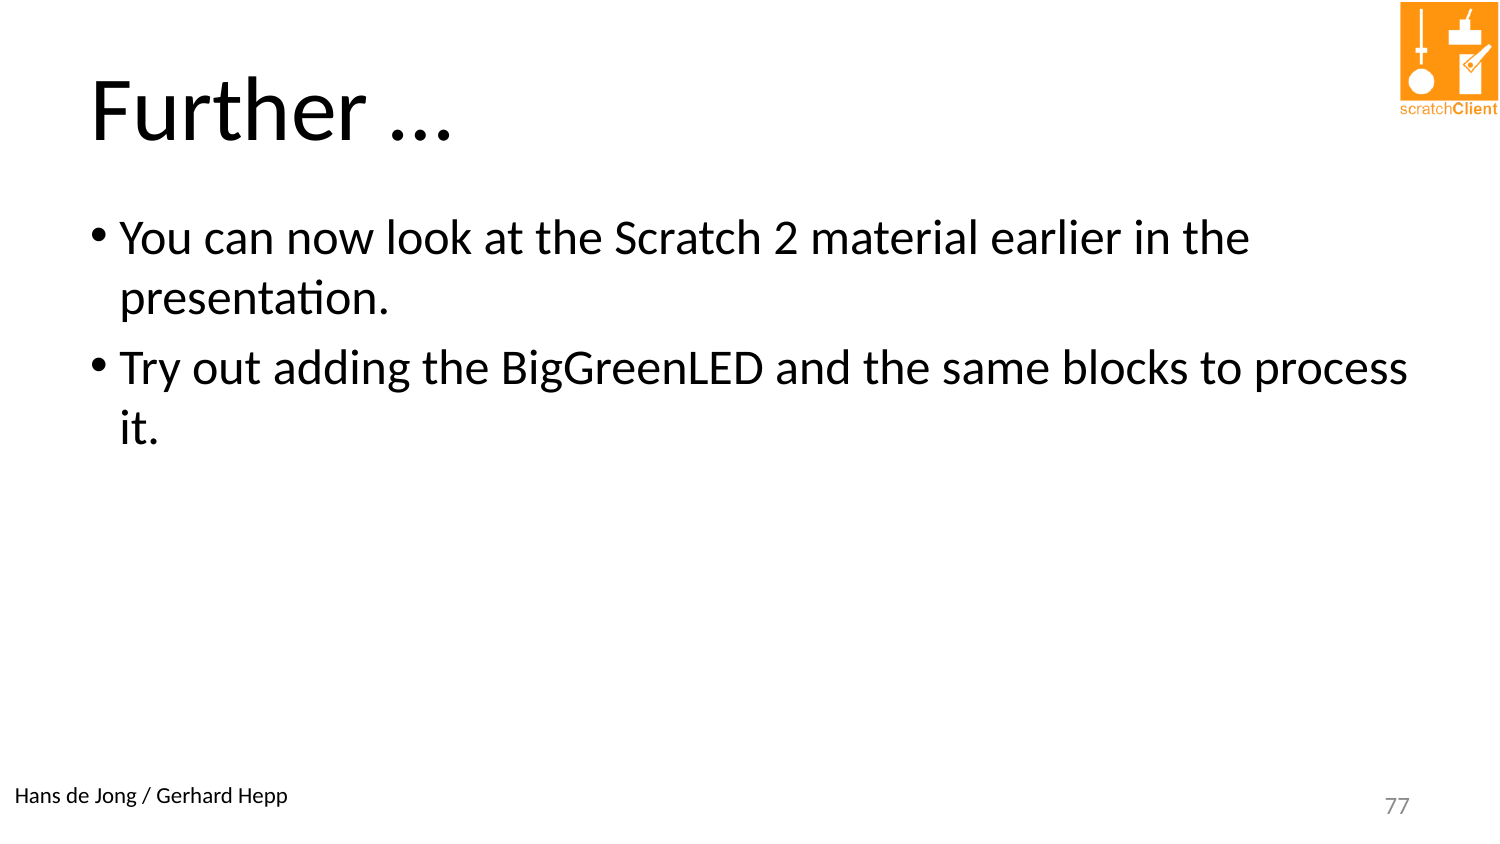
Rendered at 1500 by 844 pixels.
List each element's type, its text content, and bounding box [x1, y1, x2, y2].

list You can now look at the Scratch 2 material earlier in the presentation. Try out adding the BigGreenLED and the same blocks to process it. [75, 196, 1425, 754]
picture [1398, 2, 1499, 118]
title Further … [75, 33, 1425, 175]
slide_number 77 [1340, 782, 1425, 827]
